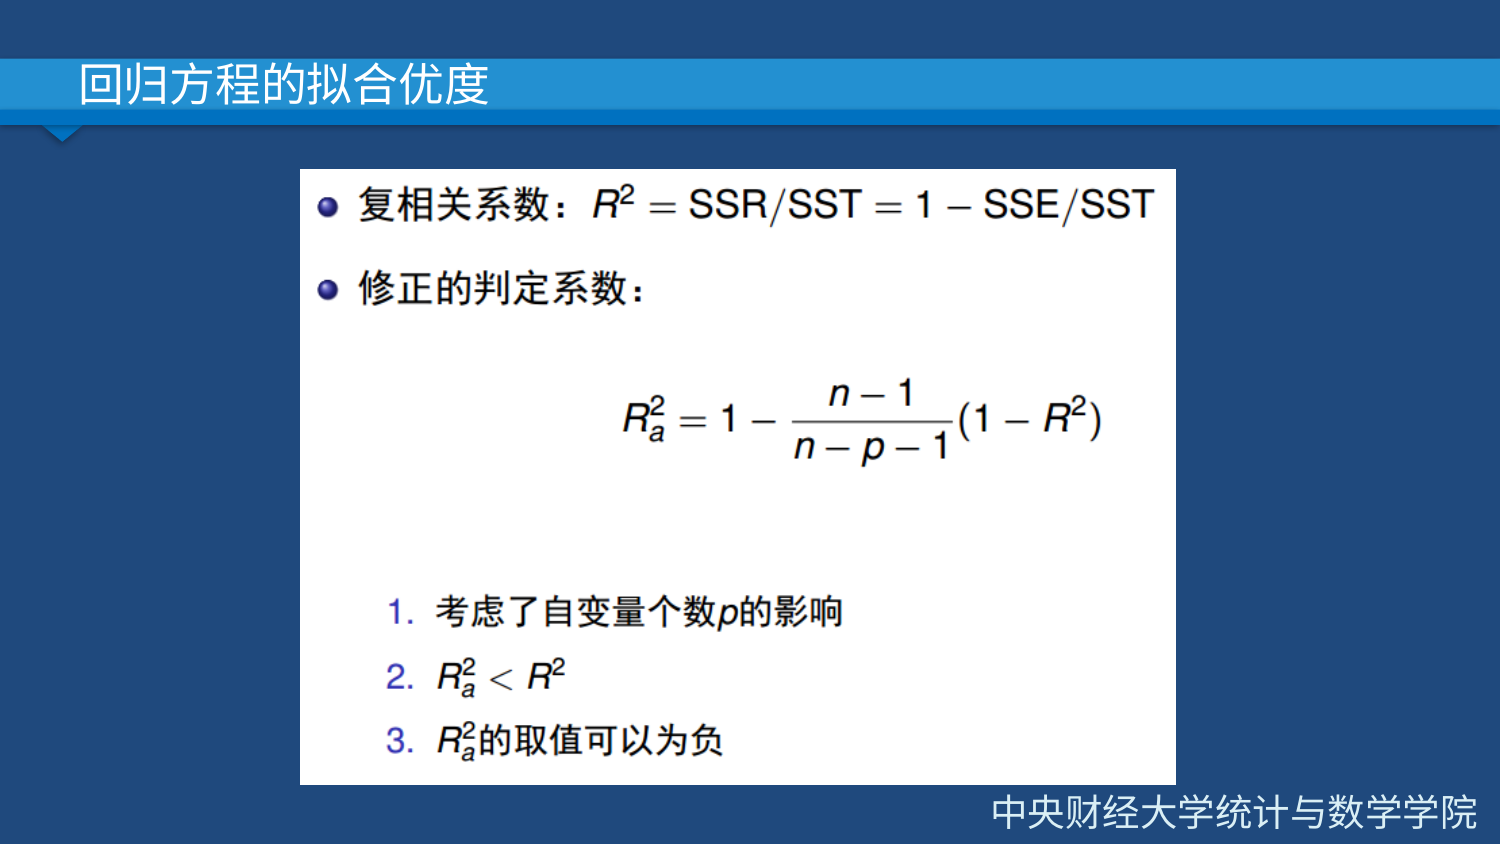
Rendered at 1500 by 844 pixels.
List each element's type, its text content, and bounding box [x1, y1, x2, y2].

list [299, 169, 1176, 785]
title 回归方程的拟合优度 [63, 54, 1414, 112]
